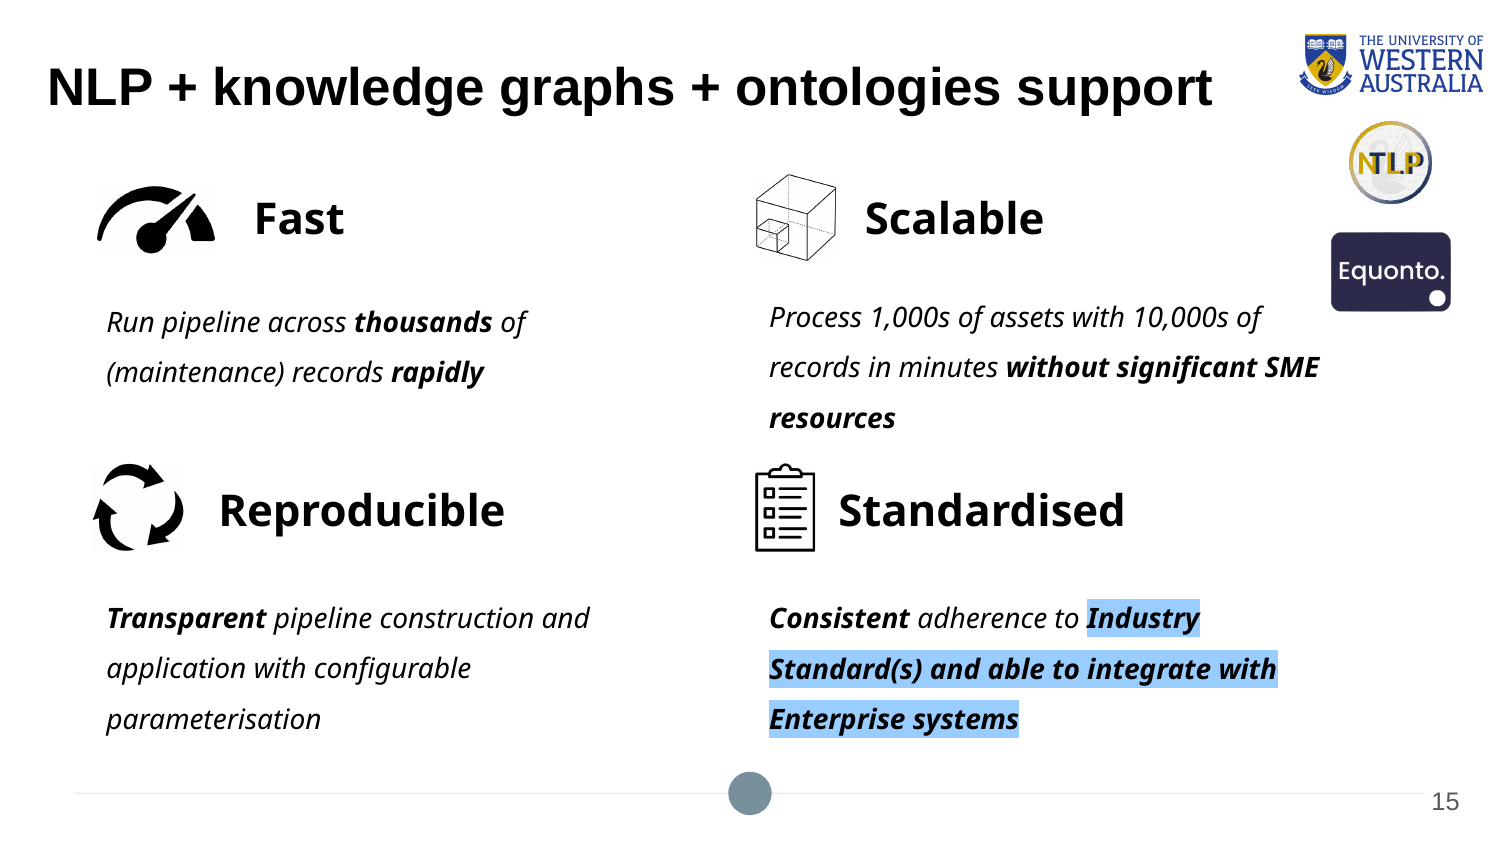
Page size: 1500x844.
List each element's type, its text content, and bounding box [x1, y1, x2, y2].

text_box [754, 173, 1061, 263]
text_box Process 1,000s of assets with 10,000s of records in minutes without significant SME resources [754, 274, 1336, 442]
text_box Consistent adherence to Industry Standard(s) and able to integrate with Enterprise systems [754, 576, 1336, 743]
text_box 15 [1406, 769, 1485, 831]
title NLP + knowledge graphs + ontologies support [33, 37, 1431, 132]
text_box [91, 462, 523, 552]
text_box Transparent pipeline construction and application with configurable parameterisation [91, 575, 673, 743]
picture [1329, 230, 1452, 313]
picture [1299, 34, 1483, 95]
picture [1349, 121, 1433, 204]
text_box Run pipeline across thousands of (maintenance) records rapidly [91, 279, 643, 396]
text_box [754, 462, 1144, 552]
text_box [91, 180, 361, 255]
